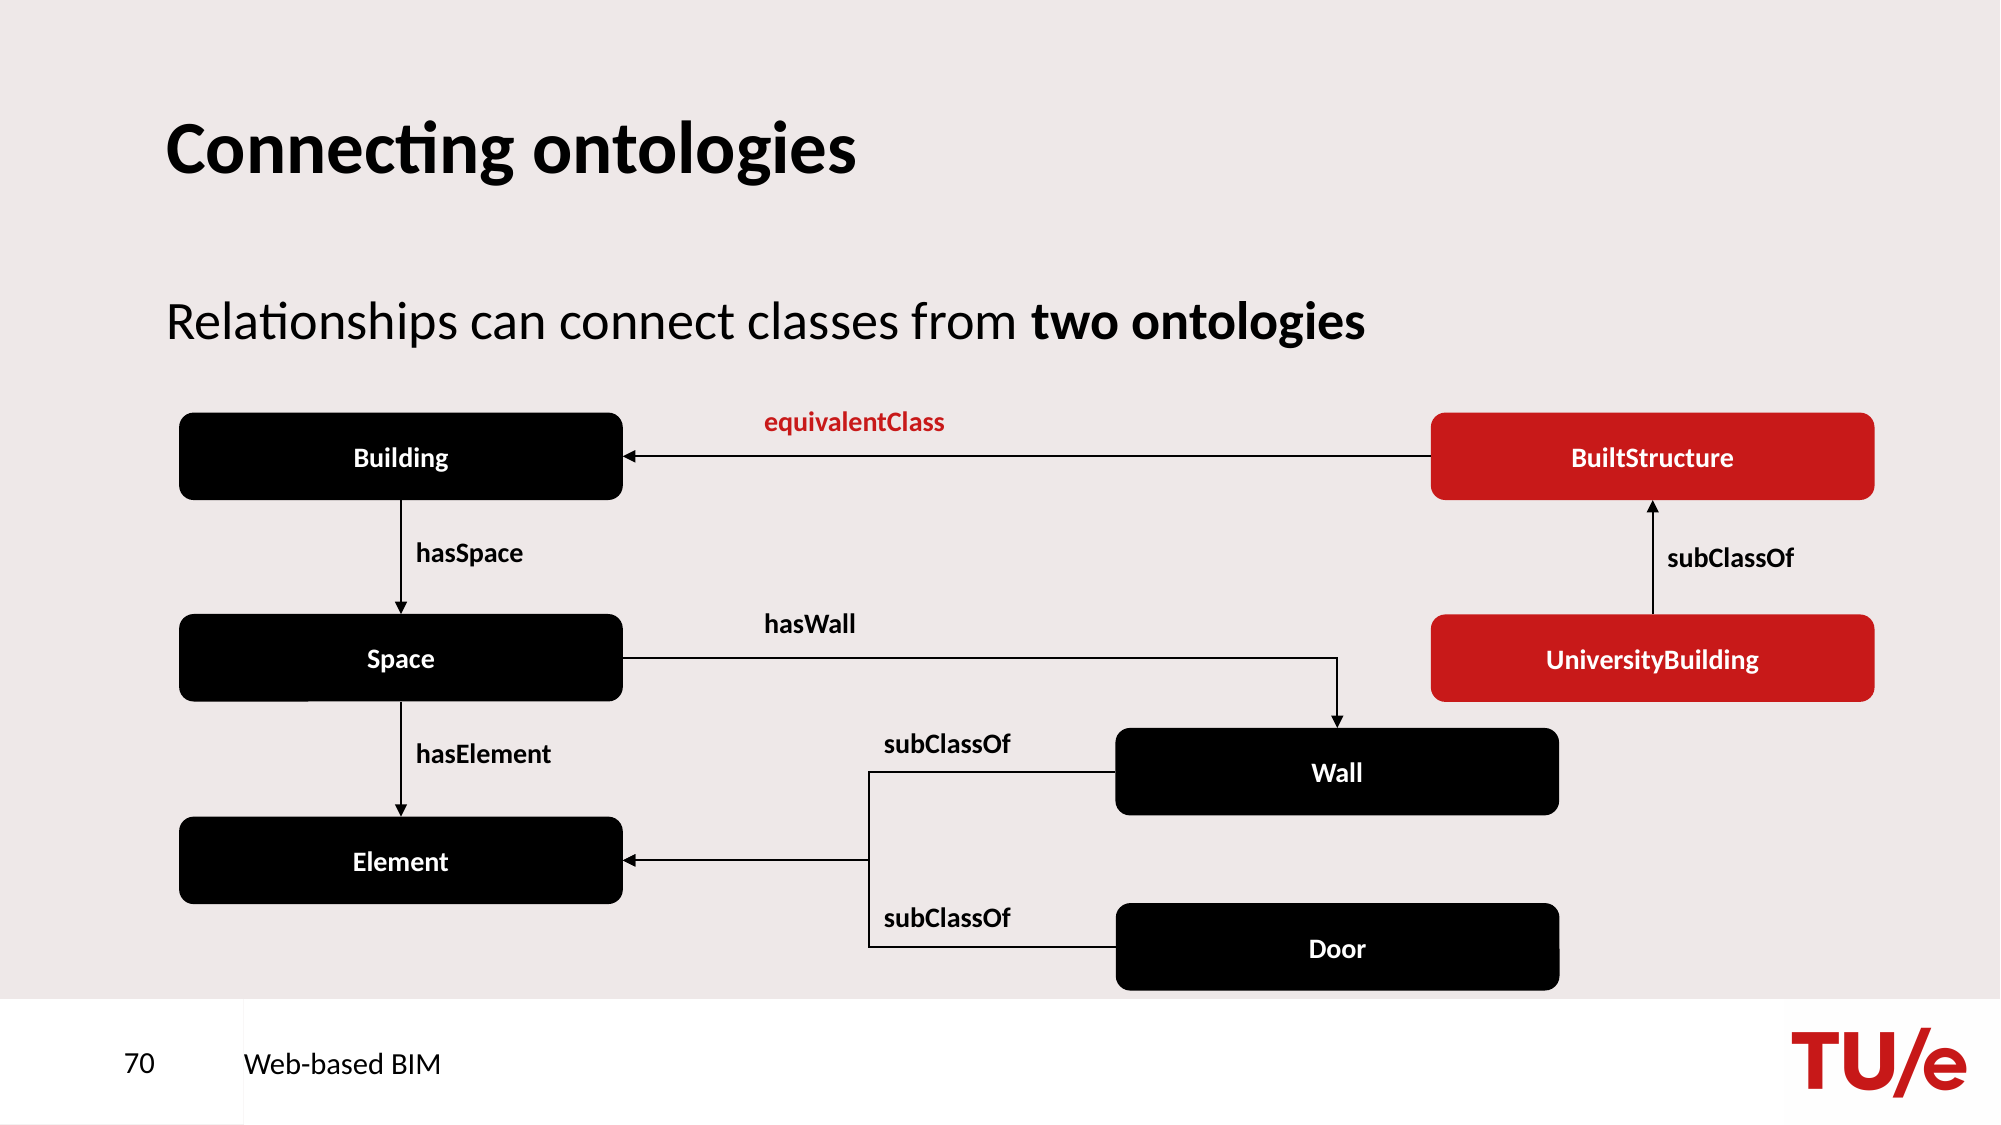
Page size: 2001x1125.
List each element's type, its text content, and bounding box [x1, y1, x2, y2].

list Relationships can connect classes from two ontologies [165, 285, 1819, 925]
text_box Door [1114, 902, 1561, 992]
text_box equivalentClass [749, 395, 1109, 445]
text_box Wall [1114, 726, 1561, 817]
text_box Building [178, 411, 624, 502]
text_box hasElement [402, 727, 641, 777]
picture [1784, 999, 2000, 1125]
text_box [622, 657, 1338, 728]
text_box hasSpace [402, 526, 641, 575]
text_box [622, 861, 1116, 947]
text_box hasWall [749, 598, 989, 647]
title Connecting ontologies [165, 113, 1819, 232]
text_box BuiltStructure [1429, 411, 1876, 502]
text_box UniversityBuilding [1429, 613, 1876, 703]
text_box subClassOf [1653, 531, 1893, 581]
text_box Element [178, 815, 622, 906]
text_box Space [178, 612, 624, 703]
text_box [622, 771, 1116, 861]
slide_number 70 [0, 999, 244, 1125]
text_box subClassOf [869, 728, 1109, 767]
footer Web-based BIM [244, 999, 1784, 1125]
